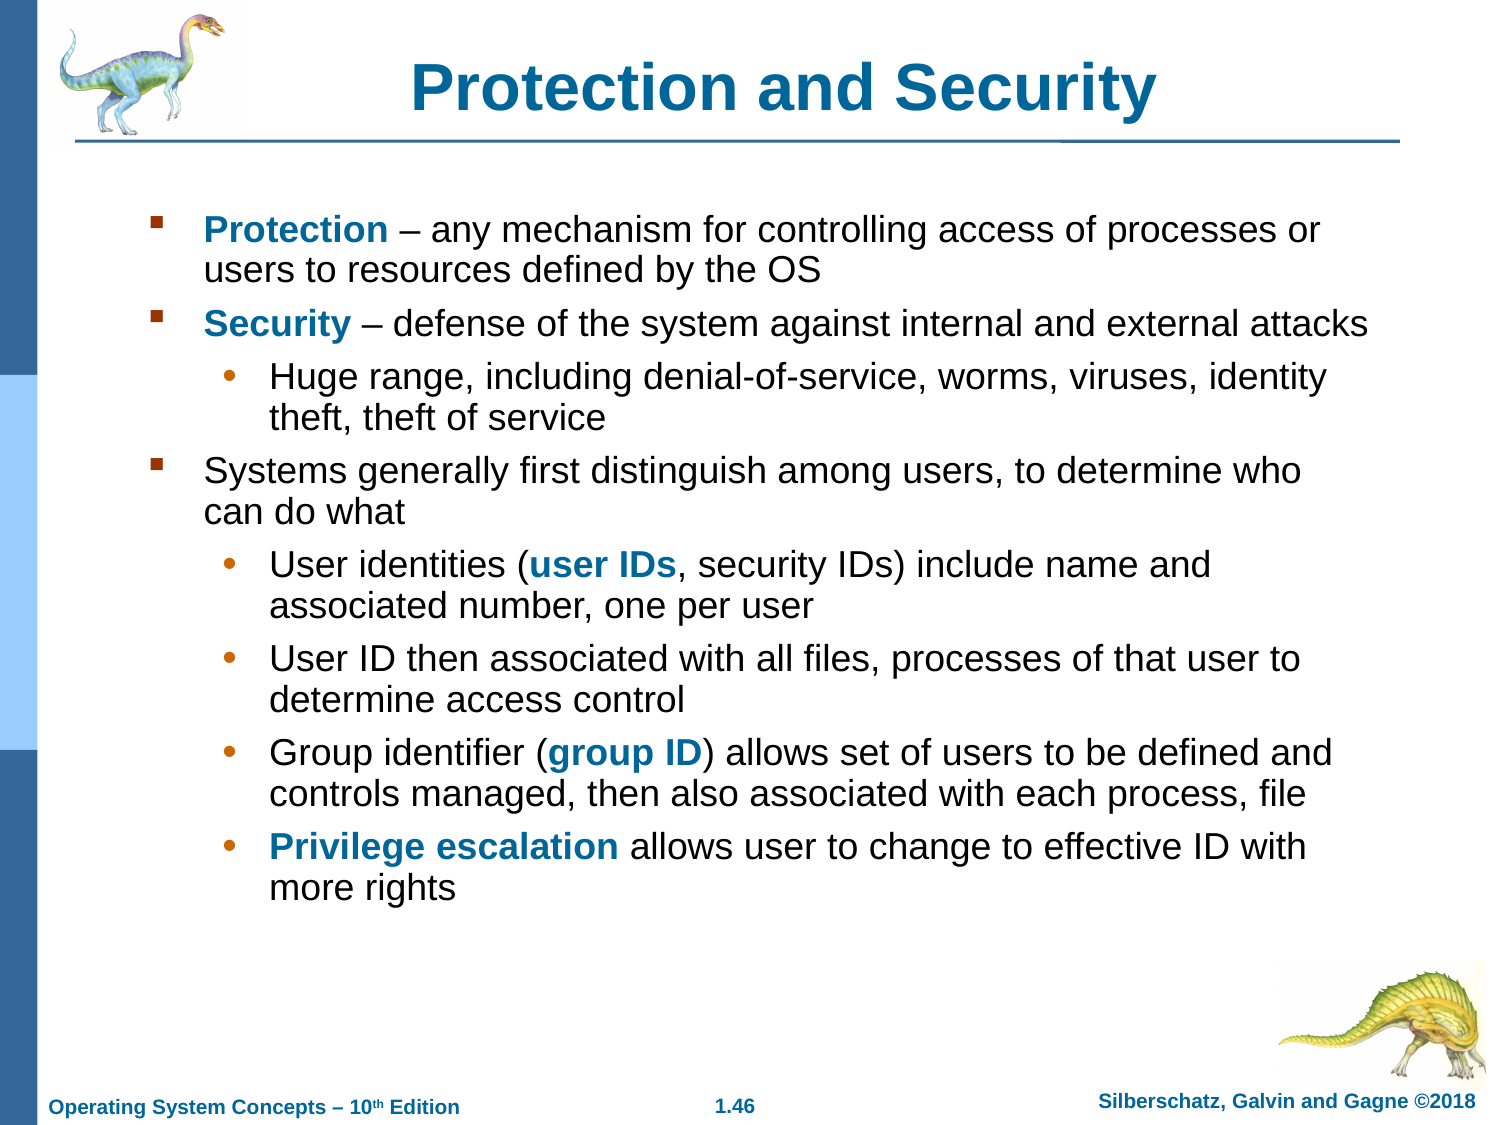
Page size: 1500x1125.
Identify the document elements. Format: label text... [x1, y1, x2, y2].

title Protection and Security [167, 36, 1401, 131]
list Protection – any mechanism for controlling access of processes or users to resources defined by the OS Security – defense of the system against internal and external attacks Huge range, including denial-of-service, worms, viruses, identity theft, theft of service Systems generally first distinguish among users, to determine who can do what User identities (user IDs, security IDs) include name and associated number, one per user User ID then associated with all files, processes of that user to determine access control Group identifier (group ID) allows set of users to be defined and controls managed, then also associated with each process, file Privilege escalation allows user to change to effective ID with more rights [132, 202, 1387, 1053]
picture [1275, 959, 1486, 1090]
picture [46, 0, 243, 149]
